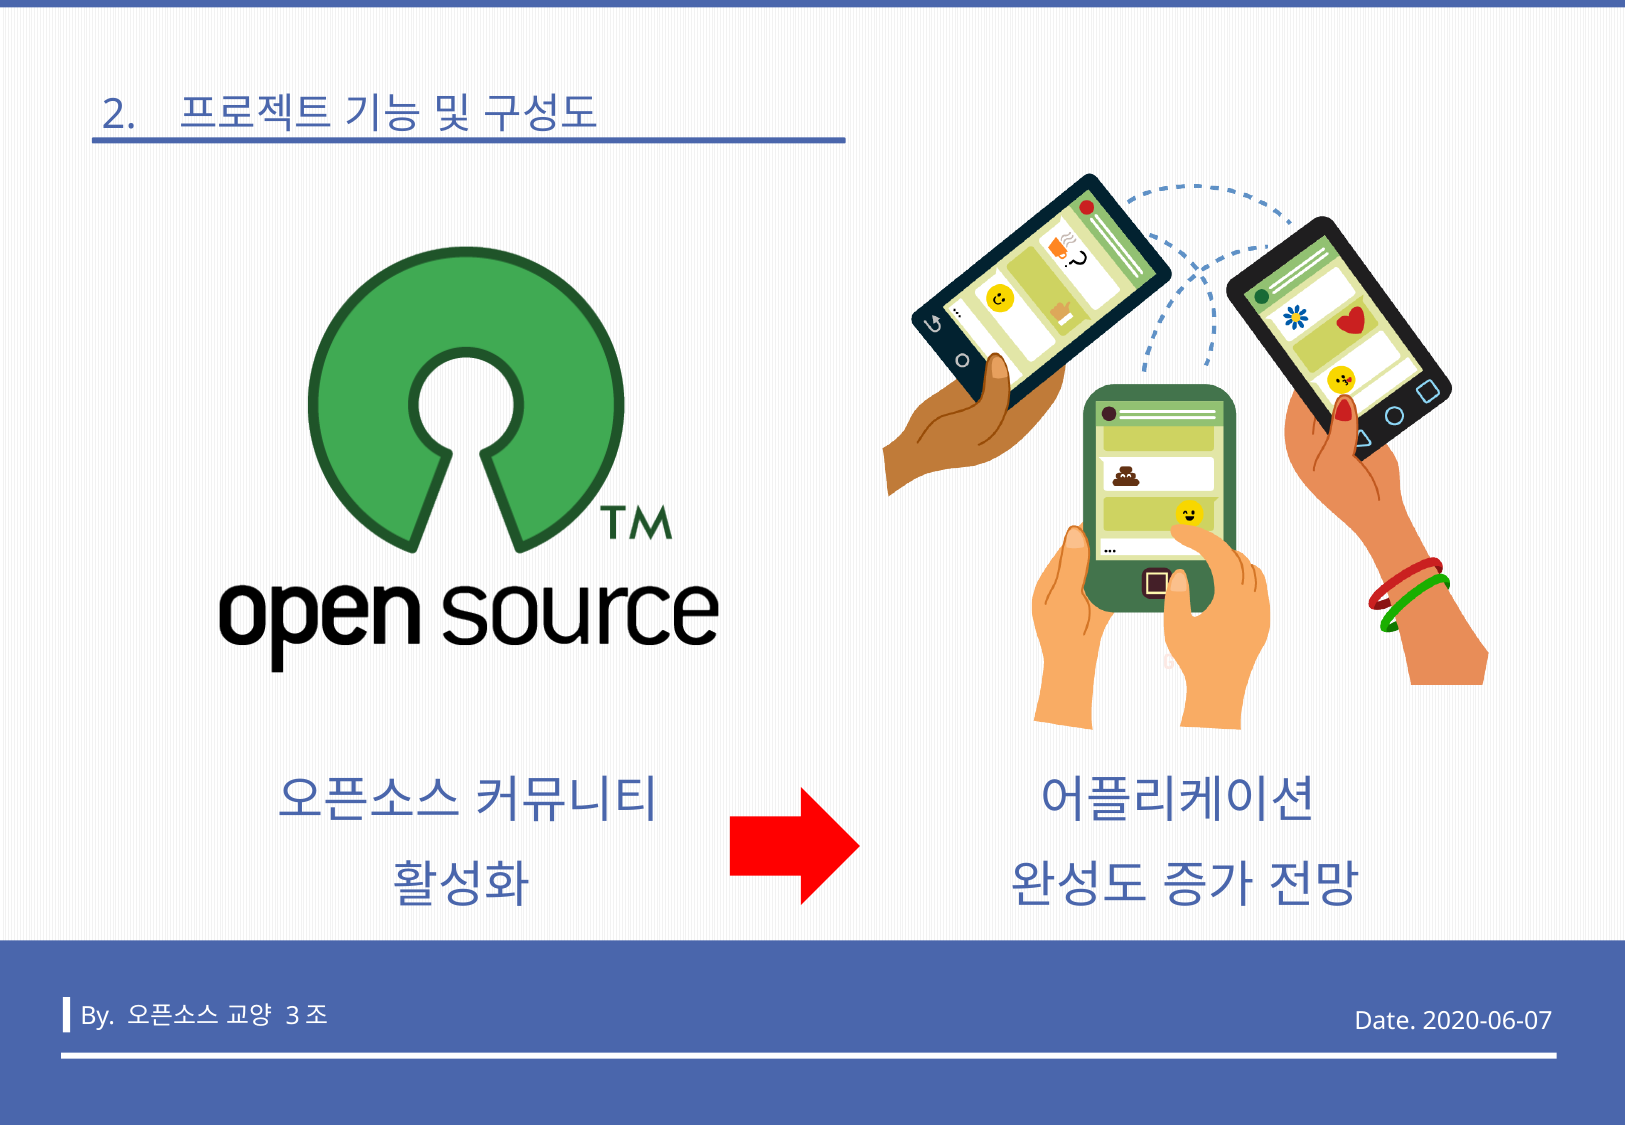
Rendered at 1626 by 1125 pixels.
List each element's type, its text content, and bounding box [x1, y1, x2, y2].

text_box [0, 938, 1625, 1125]
text_box 2. 프로젝트 기능 및 구성도 [84, 28, 854, 146]
picture [882, 173, 1489, 730]
text_box [727, 785, 862, 908]
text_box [60, 979, 1571, 1059]
text_box 어플리케이션 완성도 증가 전망 [986, 748, 1384, 920]
text_box [0, 0, 1625, 10]
picture [189, 219, 748, 702]
text_box 오픈소스 커뮤니티 활성화 [258, 748, 679, 920]
